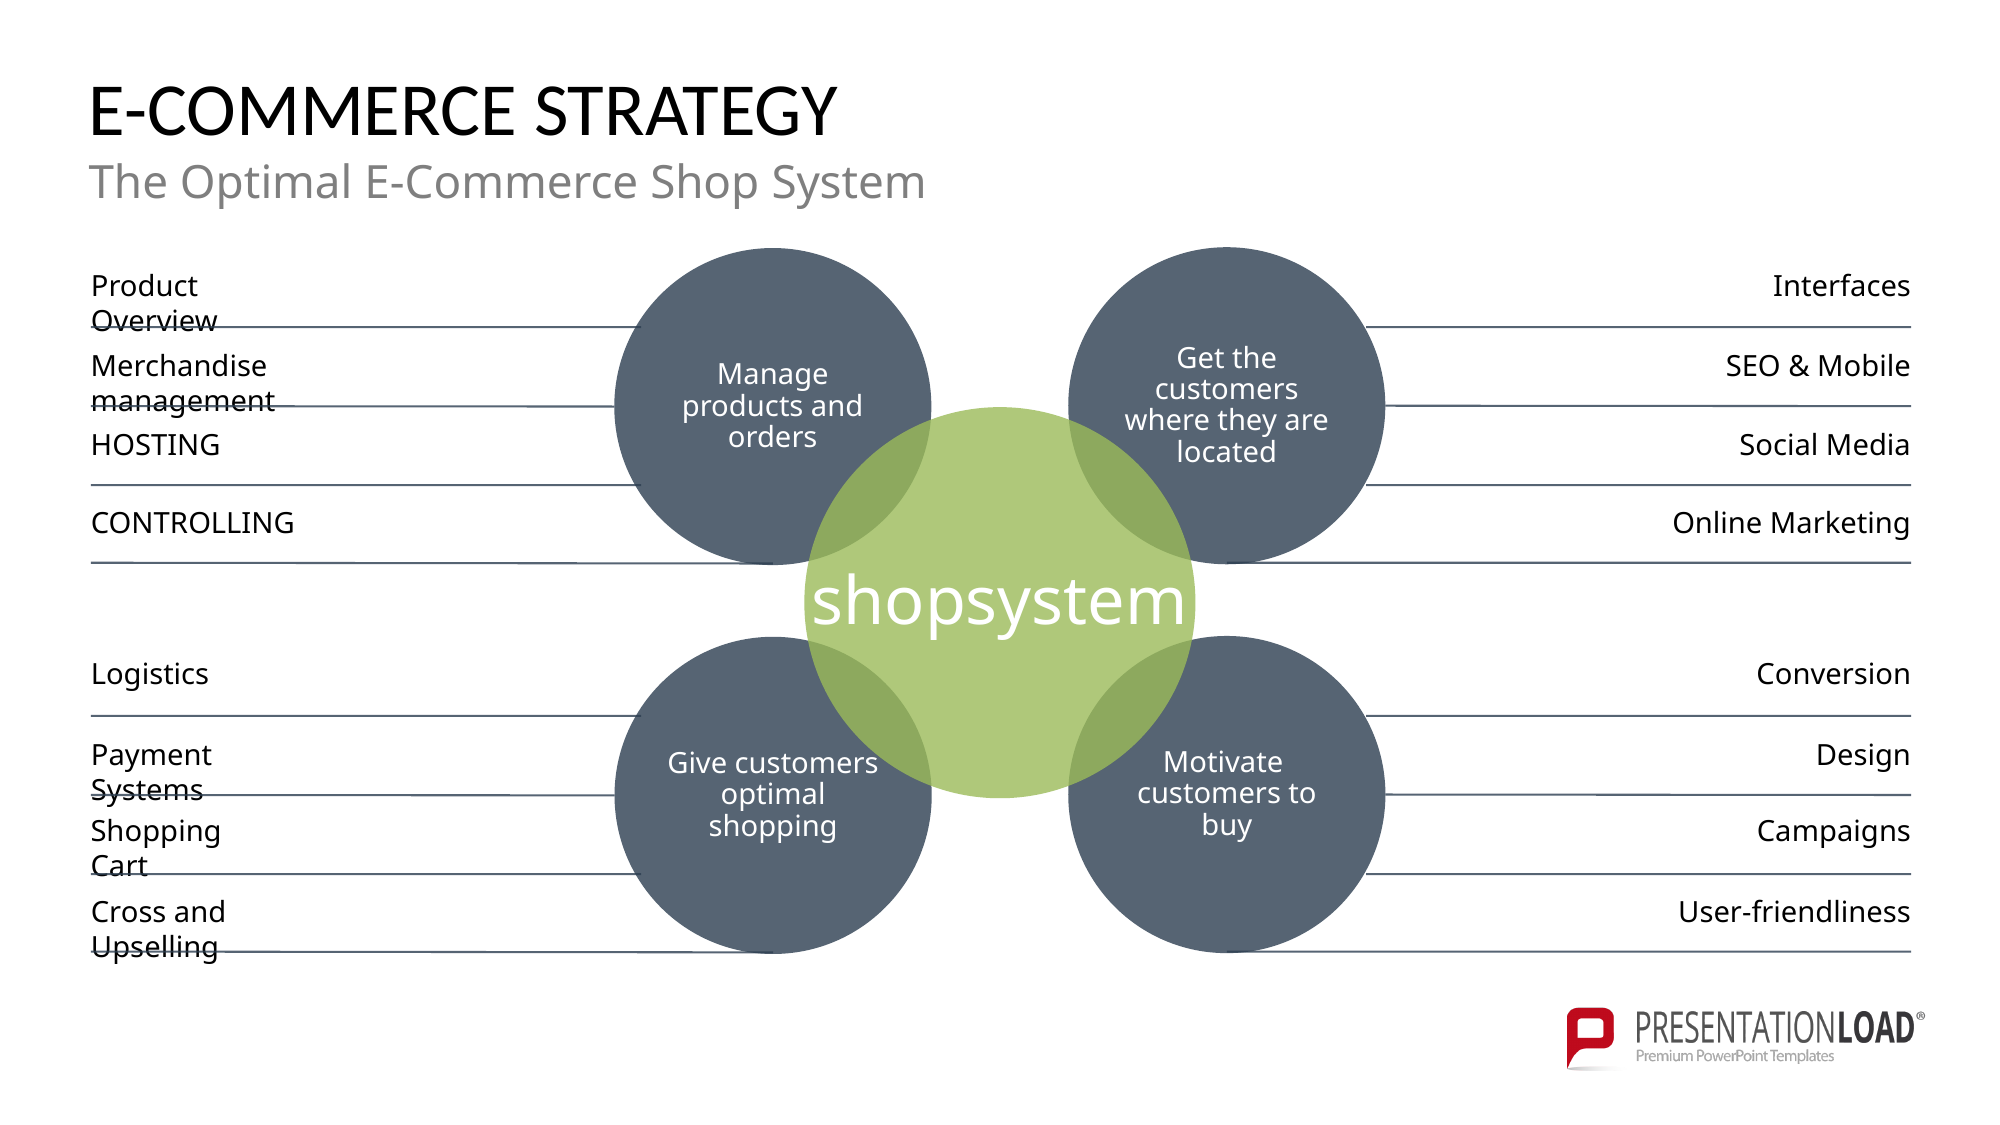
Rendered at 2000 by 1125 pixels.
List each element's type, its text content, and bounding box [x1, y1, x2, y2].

picture [1567, 1004, 1926, 1071]
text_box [90, 246, 1912, 955]
title E-COMMERCE STRATEGY [88, 70, 1911, 159]
list The Optimal E-Commerce Shop System [88, 159, 1911, 246]
